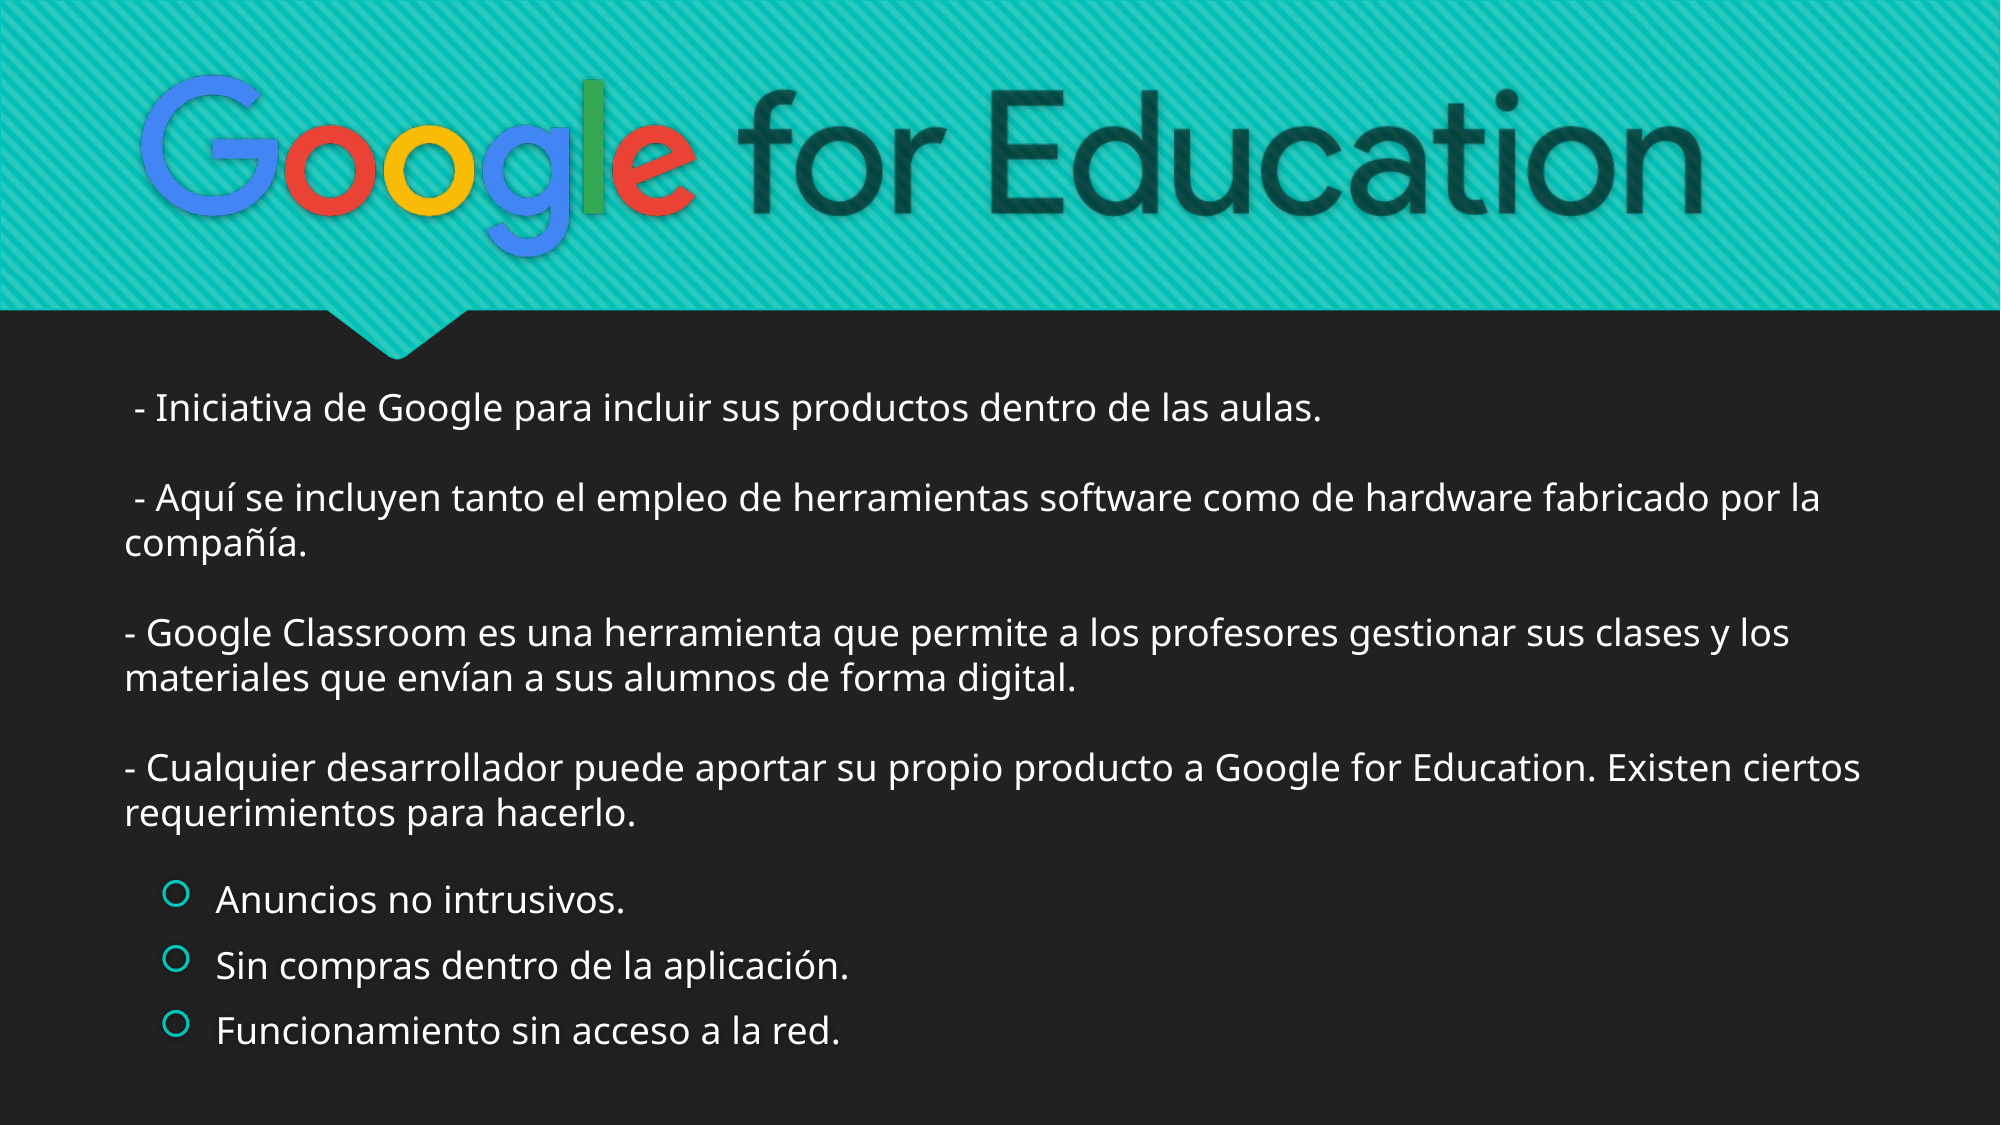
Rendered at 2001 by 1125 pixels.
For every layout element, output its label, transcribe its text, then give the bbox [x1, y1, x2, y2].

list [55, 0, 1788, 343]
text_box - Iniciativa de Google para incluir sus productos dentro de las aulas. - Aquí se incluyen tanto el empleo de herramientas software como de hardware fabricado por la compañía. - Google Classroom es una herramienta que permite a los profesores gestionar sus clases y los materiales que envían a sus alumnos de forma digital. - Cualquier desarrollador puede aportar su propio producto a Google for Education. Existen ciertos requerimientos para hacerlo. [109, 376, 1911, 842]
text_box Anuncios no intrusivos. Sin compras dentro de la aplicación. Funcionamiento sin acceso a la red. [144, 698, 1876, 1125]
